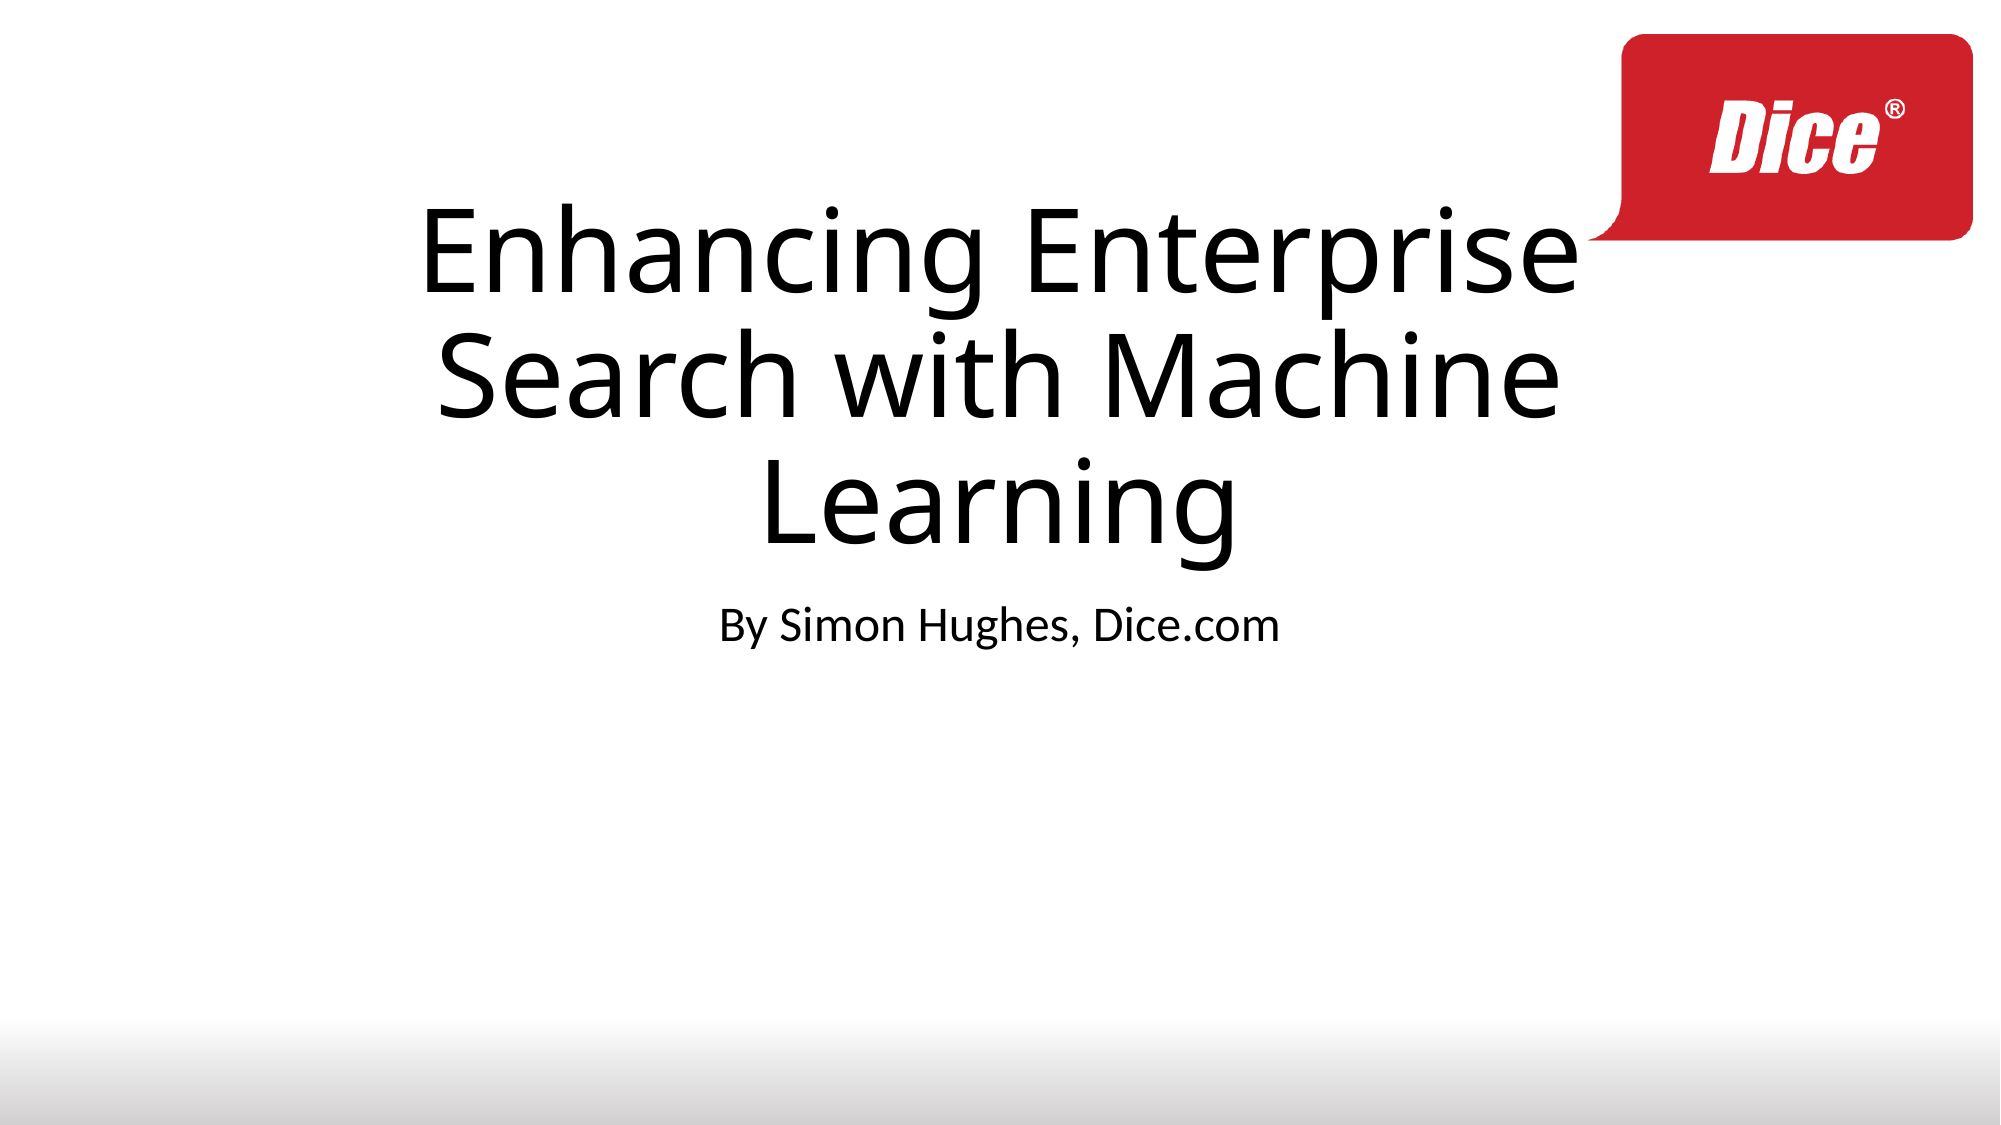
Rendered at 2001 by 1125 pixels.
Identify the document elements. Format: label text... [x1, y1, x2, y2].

picture [1581, 30, 1978, 246]
title Enhancing Enterprise Search with Machine Learning [249, 184, 1750, 576]
subtitle By Simon Hughes, Dice.com [249, 590, 1750, 863]
